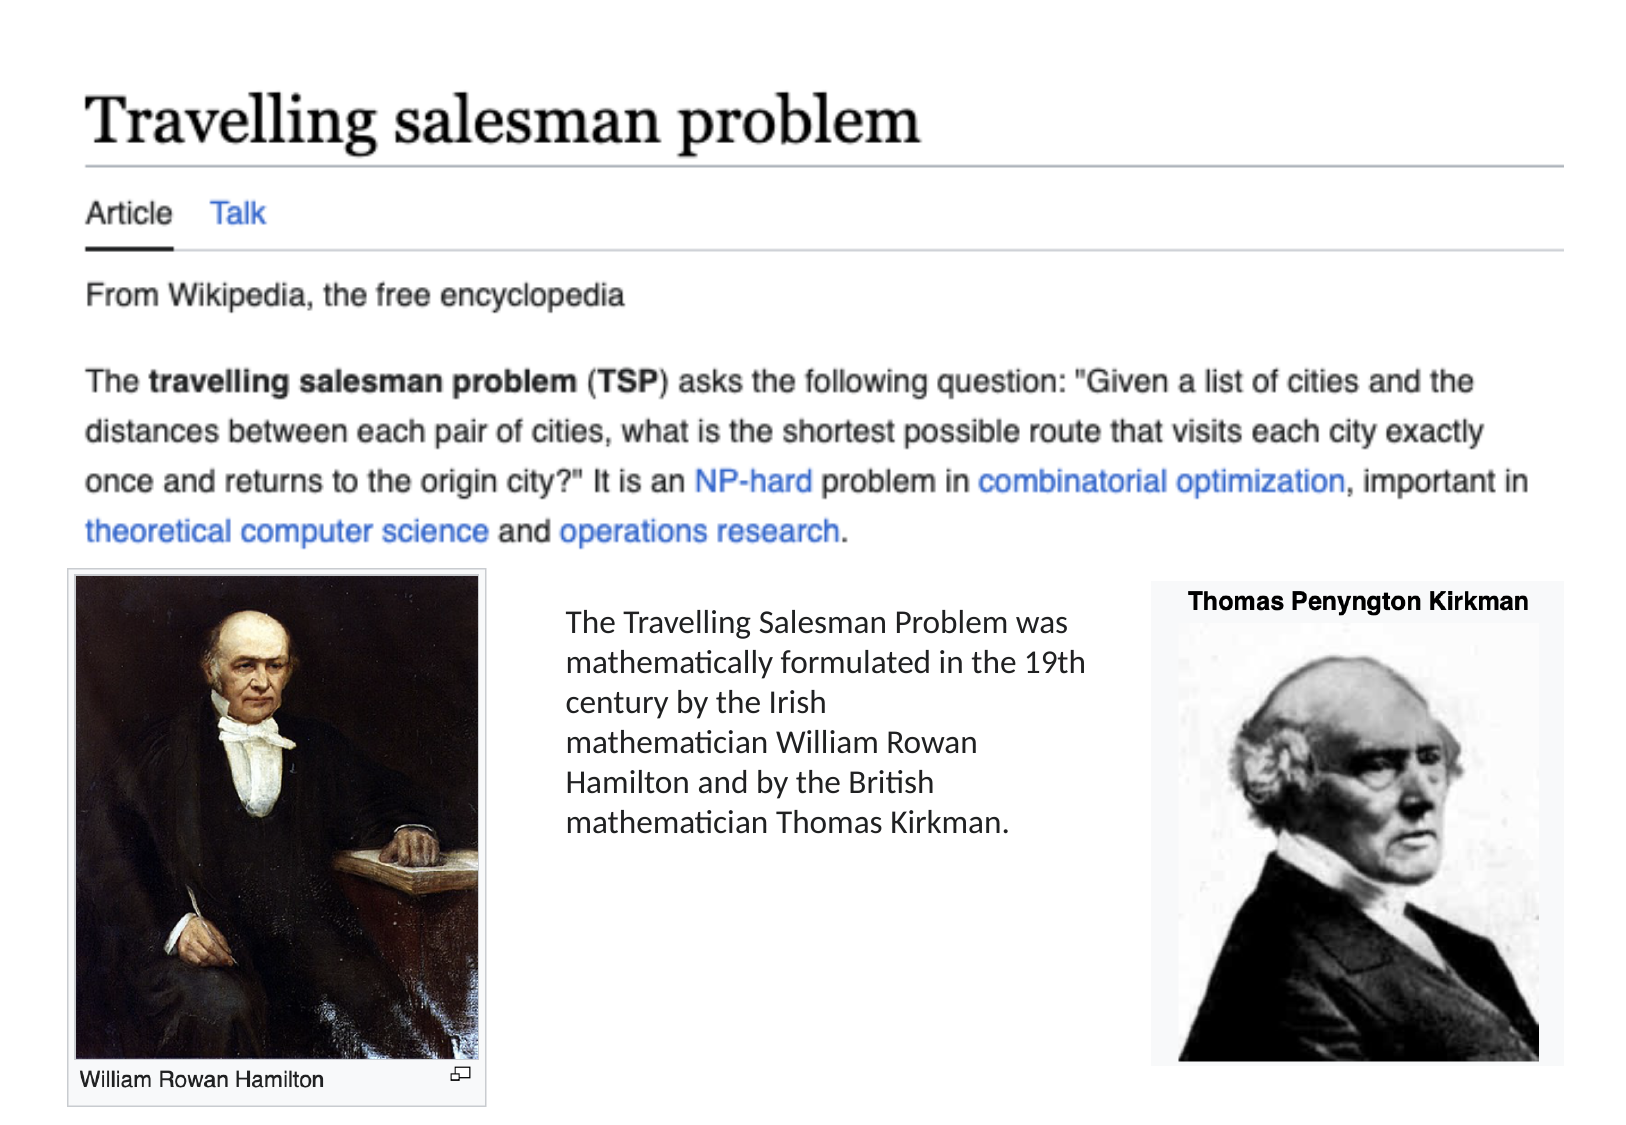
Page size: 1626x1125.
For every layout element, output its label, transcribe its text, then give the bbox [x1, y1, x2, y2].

picture [1151, 581, 1564, 1066]
picture [61, 59, 1564, 1113]
text_box The Travelling Salesman Problem was mathematically formulated in the 19th century by the Irish mathematician William Rowan Hamilton and by the British mathematician Thomas Kirkman. [550, 592, 1136, 897]
